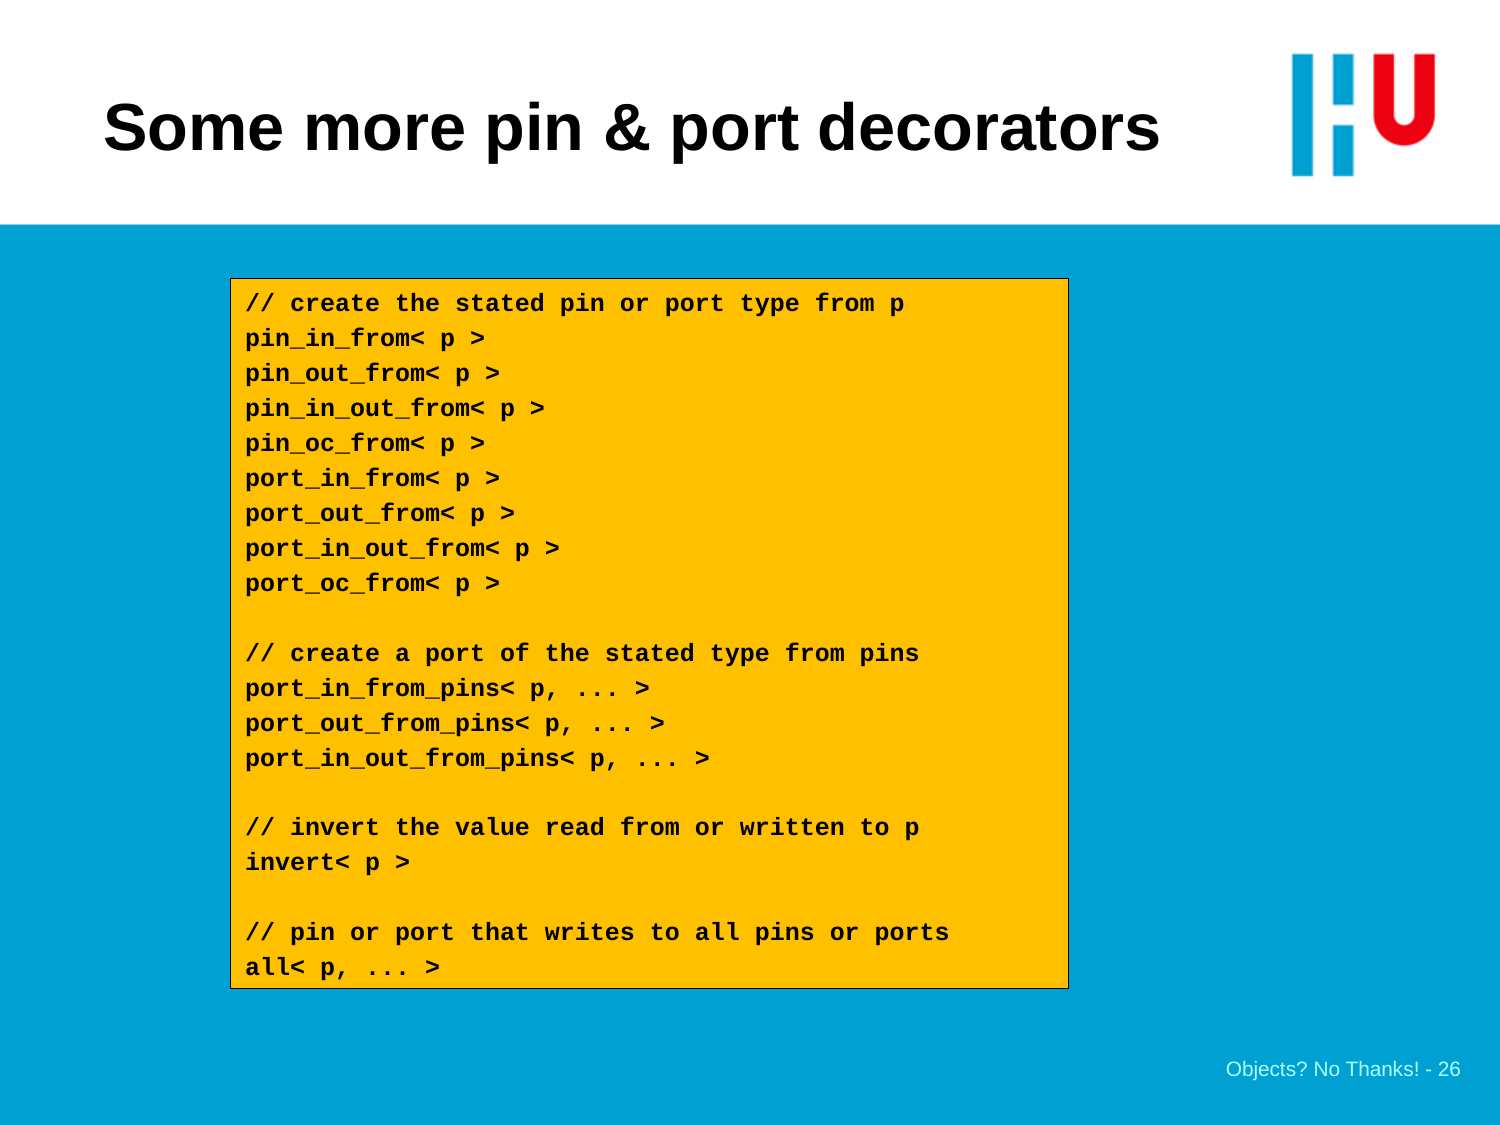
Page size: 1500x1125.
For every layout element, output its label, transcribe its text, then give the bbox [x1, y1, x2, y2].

title Some more pin & port decorators [88, 66, 1245, 172]
list // create the stated pin or port type from p pin_in_from< p > pin_out_from< p > pin_in_out_from< p > pin_oc_from< p > port_in_from< p > port_out_from< p > port_in_out_from< p > port_oc_from< p > // create a port of the stated type from pins port_in_from_pins< p, ... > port_out_from_pins< p, ... > port_in_out_from_pins< p, ... > // invert the value read from or written to p invert< p > // pin or port that writes to all pins or ports all< p, ... > [230, 278, 1069, 989]
slide_number Objects? No Thanks! - 26 [1163, 1030, 1476, 1106]
picture [0, 0, 1500, 224]
